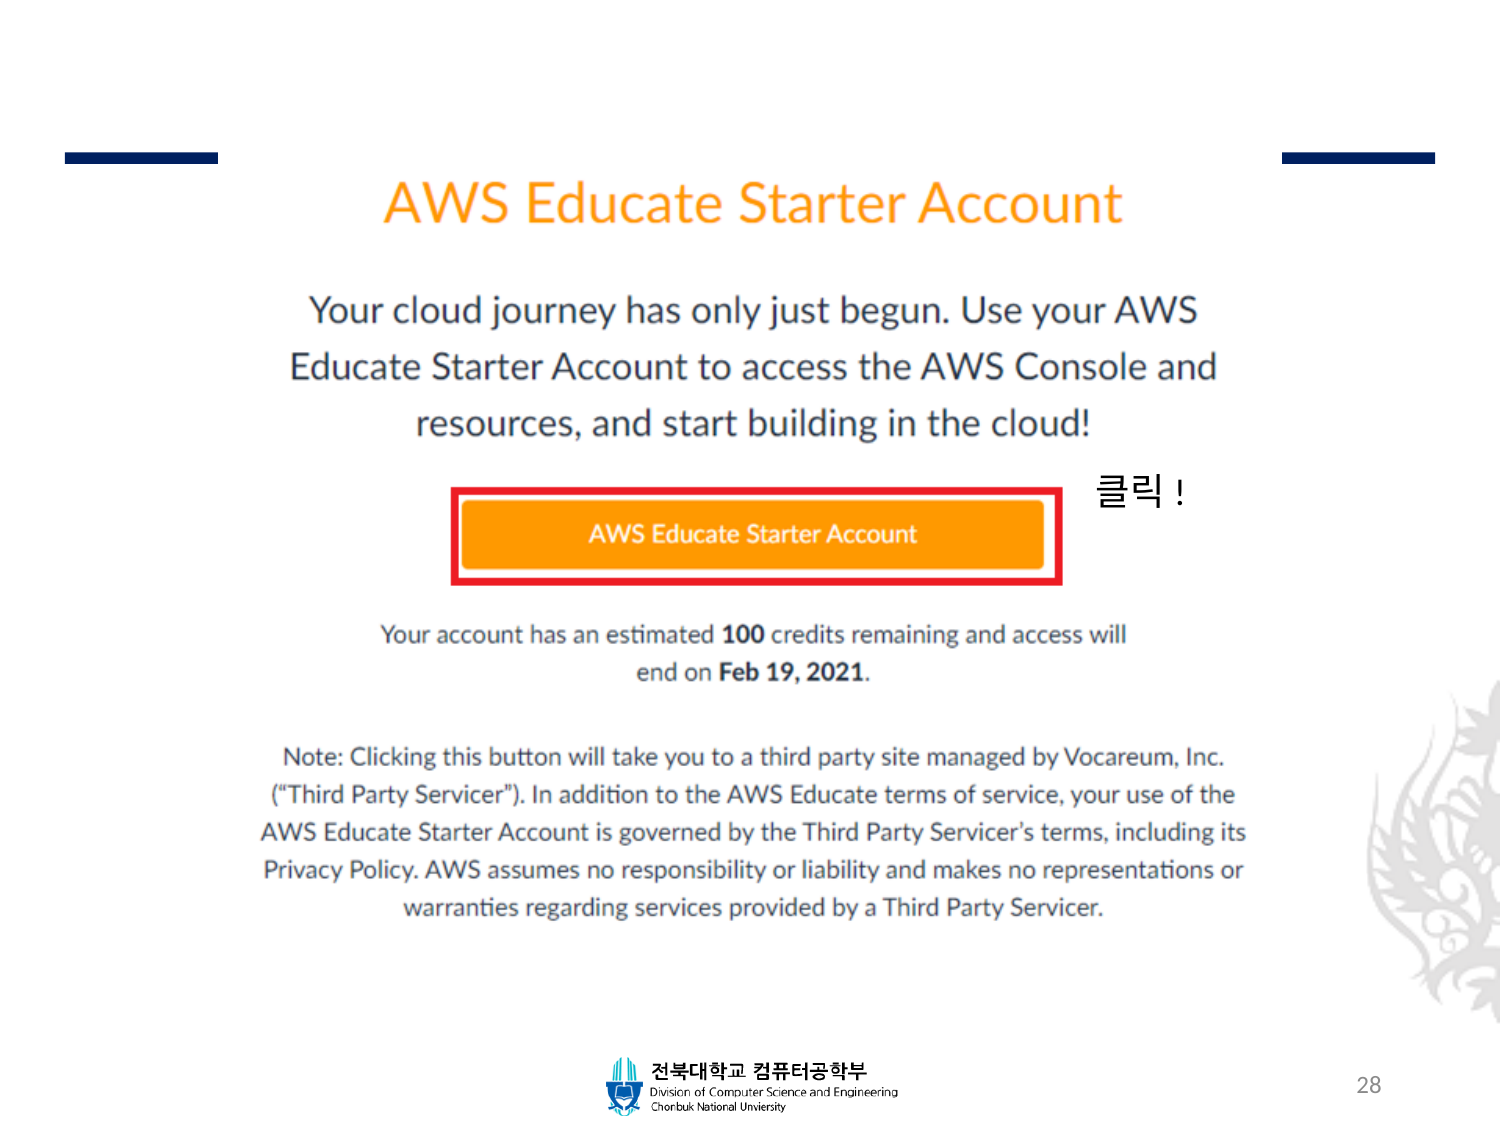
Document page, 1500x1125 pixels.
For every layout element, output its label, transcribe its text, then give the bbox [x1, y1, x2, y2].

slide_number 28 [1059, 1057, 1397, 1111]
picture [218, 132, 1282, 993]
picture [600, 1057, 900, 1116]
